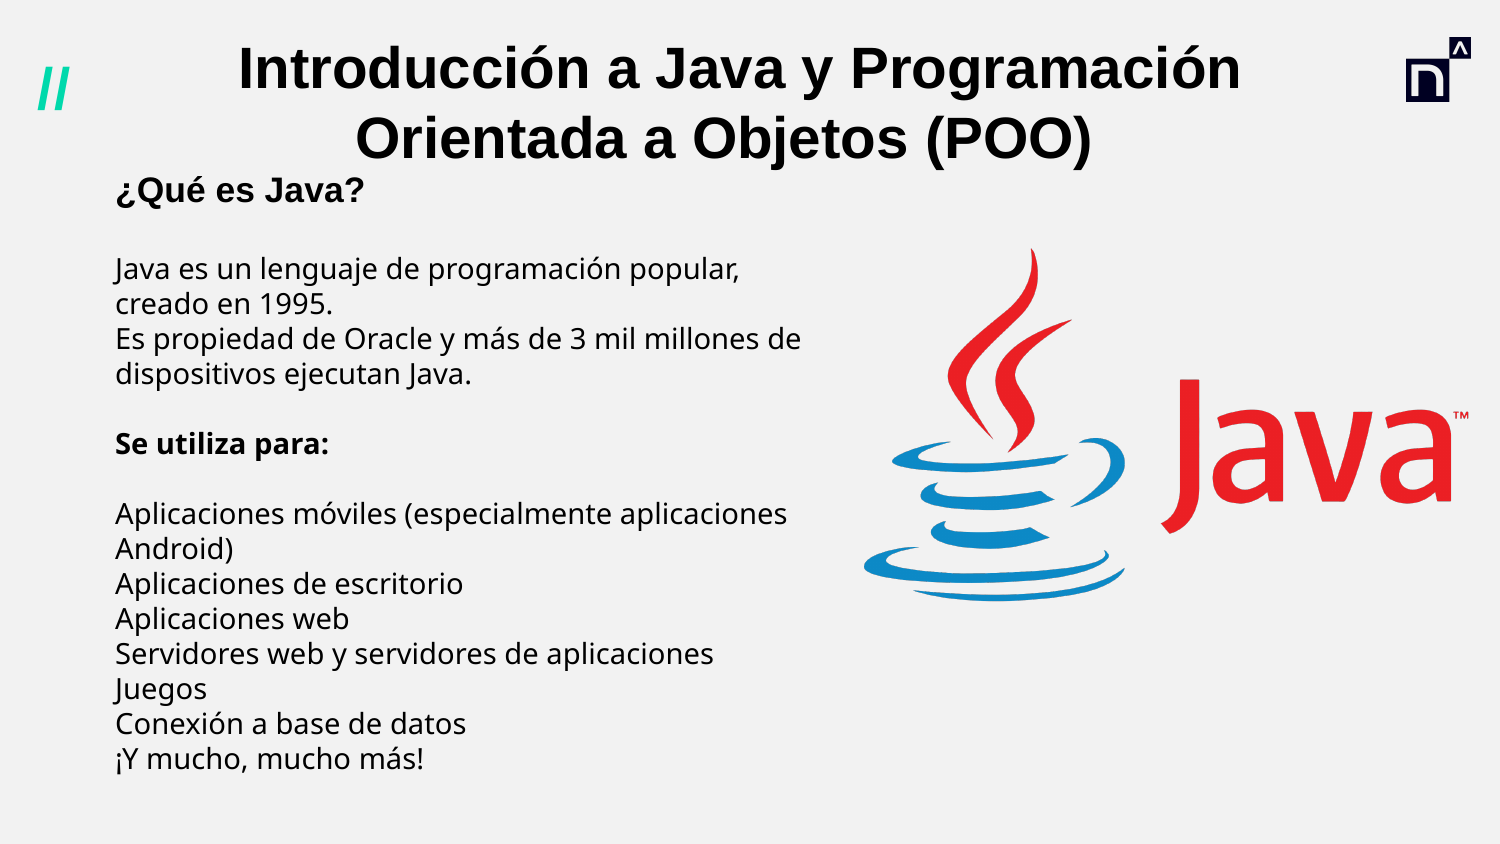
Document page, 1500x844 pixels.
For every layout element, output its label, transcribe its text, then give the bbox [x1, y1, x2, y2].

title Introducción a Java y Programación Orientada a Objetos (POO) [100, 15, 1366, 163]
subtitle ¿Qué es Java? [100, 179, 837, 267]
picture [858, 229, 1473, 614]
picture [1406, 37, 1471, 102]
subtitle Java es un lenguaje de programación popular, creado en 1995. Es propiedad de Oracle y más de 3 mil millones de dispositivos ejecutan Java. Se utiliza para: Aplicaciones móviles (especialmente aplicaciones Android) Aplicaciones de escritorio Aplicaciones web Servidores web y servidores de aplicaciones Juegos Conexión a base de datos ¡Y mucho, mucho más! [100, 267, 837, 828]
